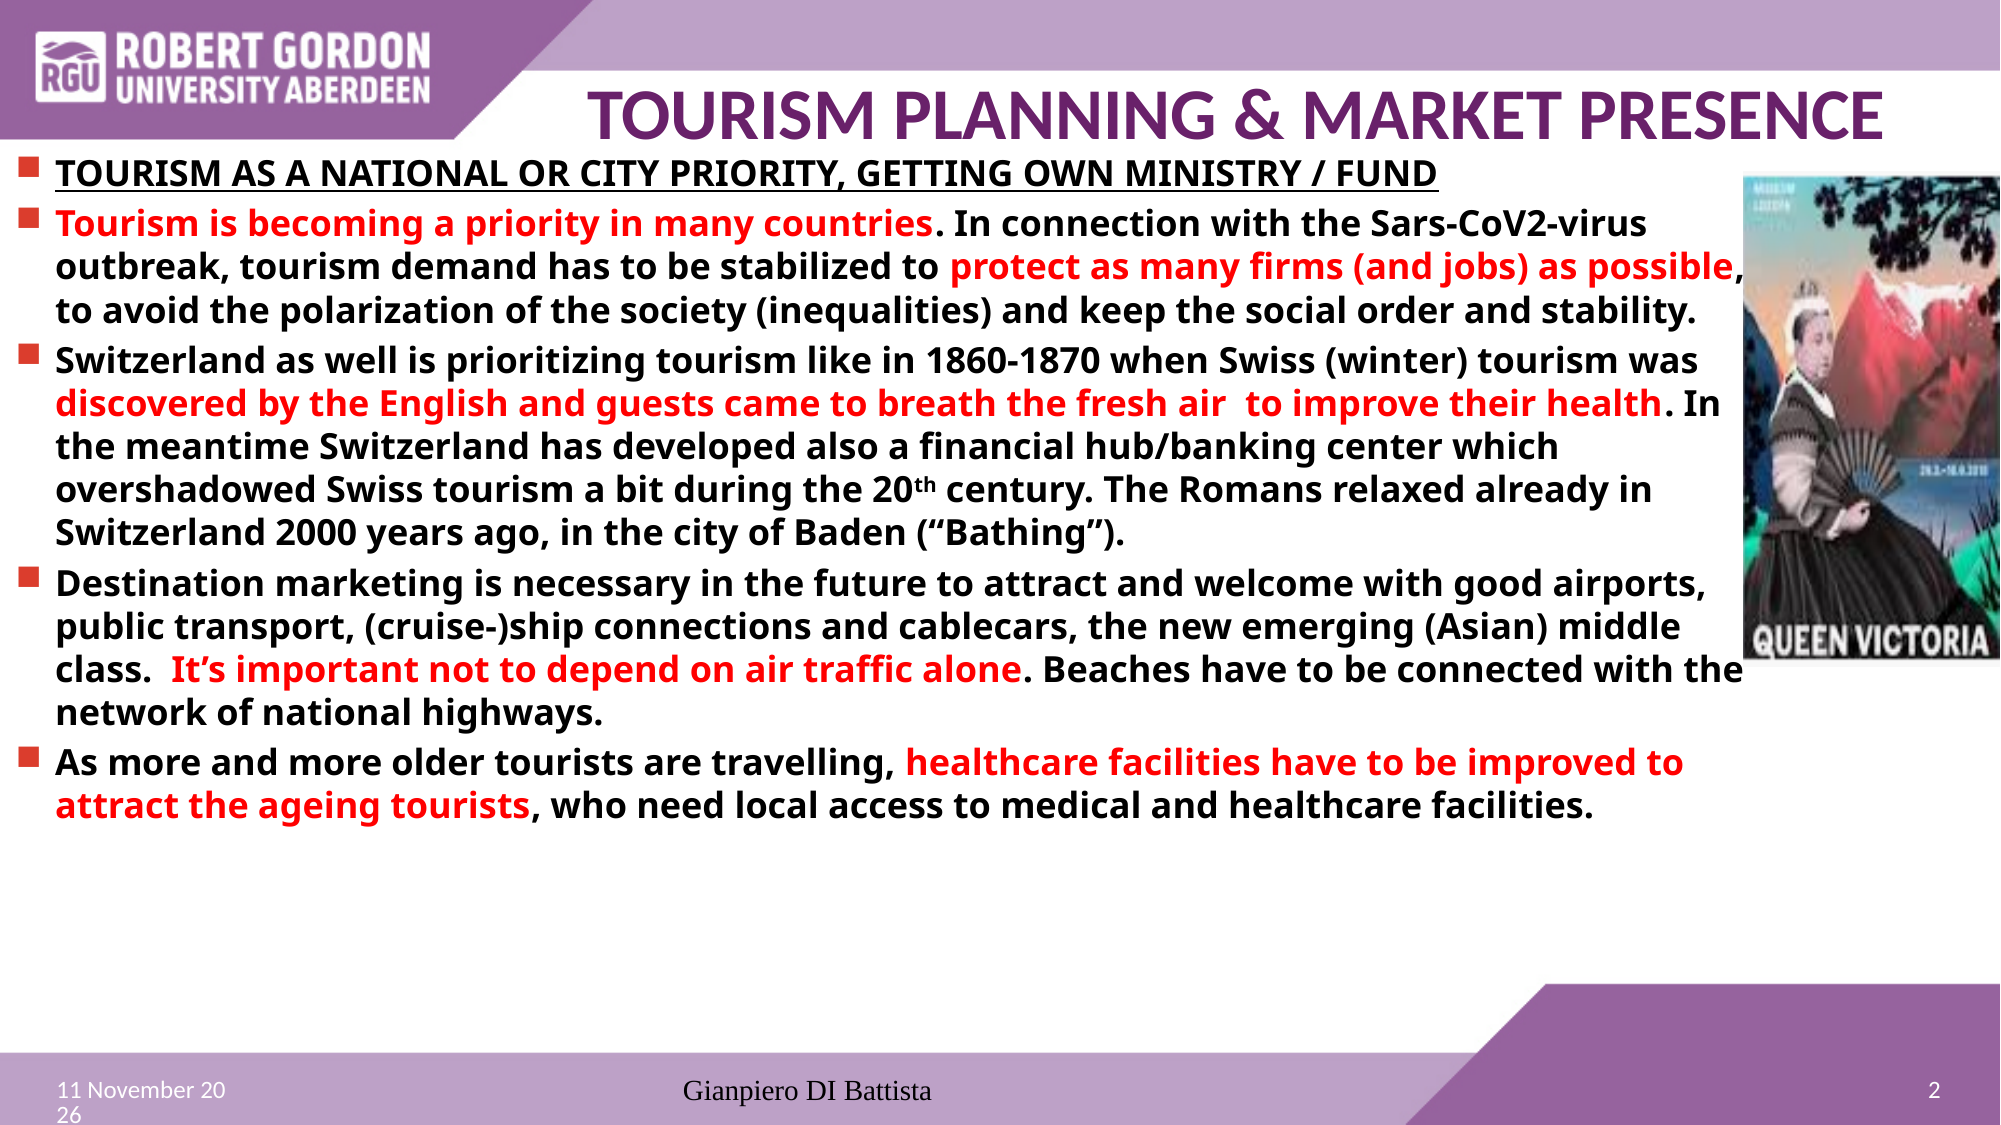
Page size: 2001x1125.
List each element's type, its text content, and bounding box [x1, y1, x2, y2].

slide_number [41, 1058, 250, 1119]
slide_number 2 [1412, 1058, 1956, 1119]
title TOURISM PLANNING & MARKET PRESENCE [572, 69, 2000, 171]
text_box TOURISM AS A NATIONAL OR CITY PRIORITY, GETTING OWN MINISTRY / FUND Tourism is becoming a priority in many countries. In connection with the Sars-CoV2-virus outbreak, tourism demand has to be stabilized to protect as many firms (and jobs) as possible, to avoid the polarization of the society (inequalities) and keep the social order and stability. Switzerland as well is prioritizing tourism like in 1860-1870 when Swiss (winter) tourism was discovered by the English and guests came to breath the fresh air to improve their health. In the meantime Switzerland has developed also a financial hub/banking center which overshadowed Swiss tourism a bit during the 20th century. The Romans relaxed already in Switzerland 2000 years ago, in the city of Baden (“Bathing”). Destination marketing is necessary in the future to attract and welcome with good airports, public transport, (cruise-)ship connections and cablecars, the new emerging (Asian) middle class. It’s important not to depend on air traffic alone. Beaches have to be connected with the network of national highways. As more and more older tourists are travelling, healthcare facilities have to be improved to attract the ageing tourists, who need local access to medical and healthcare facilities. [0, 143, 1763, 886]
picture [0, 0, 2000, 143]
picture [0, 171, 2000, 1125]
footer Gianpiero DI Battista [284, 1058, 1330, 1119]
